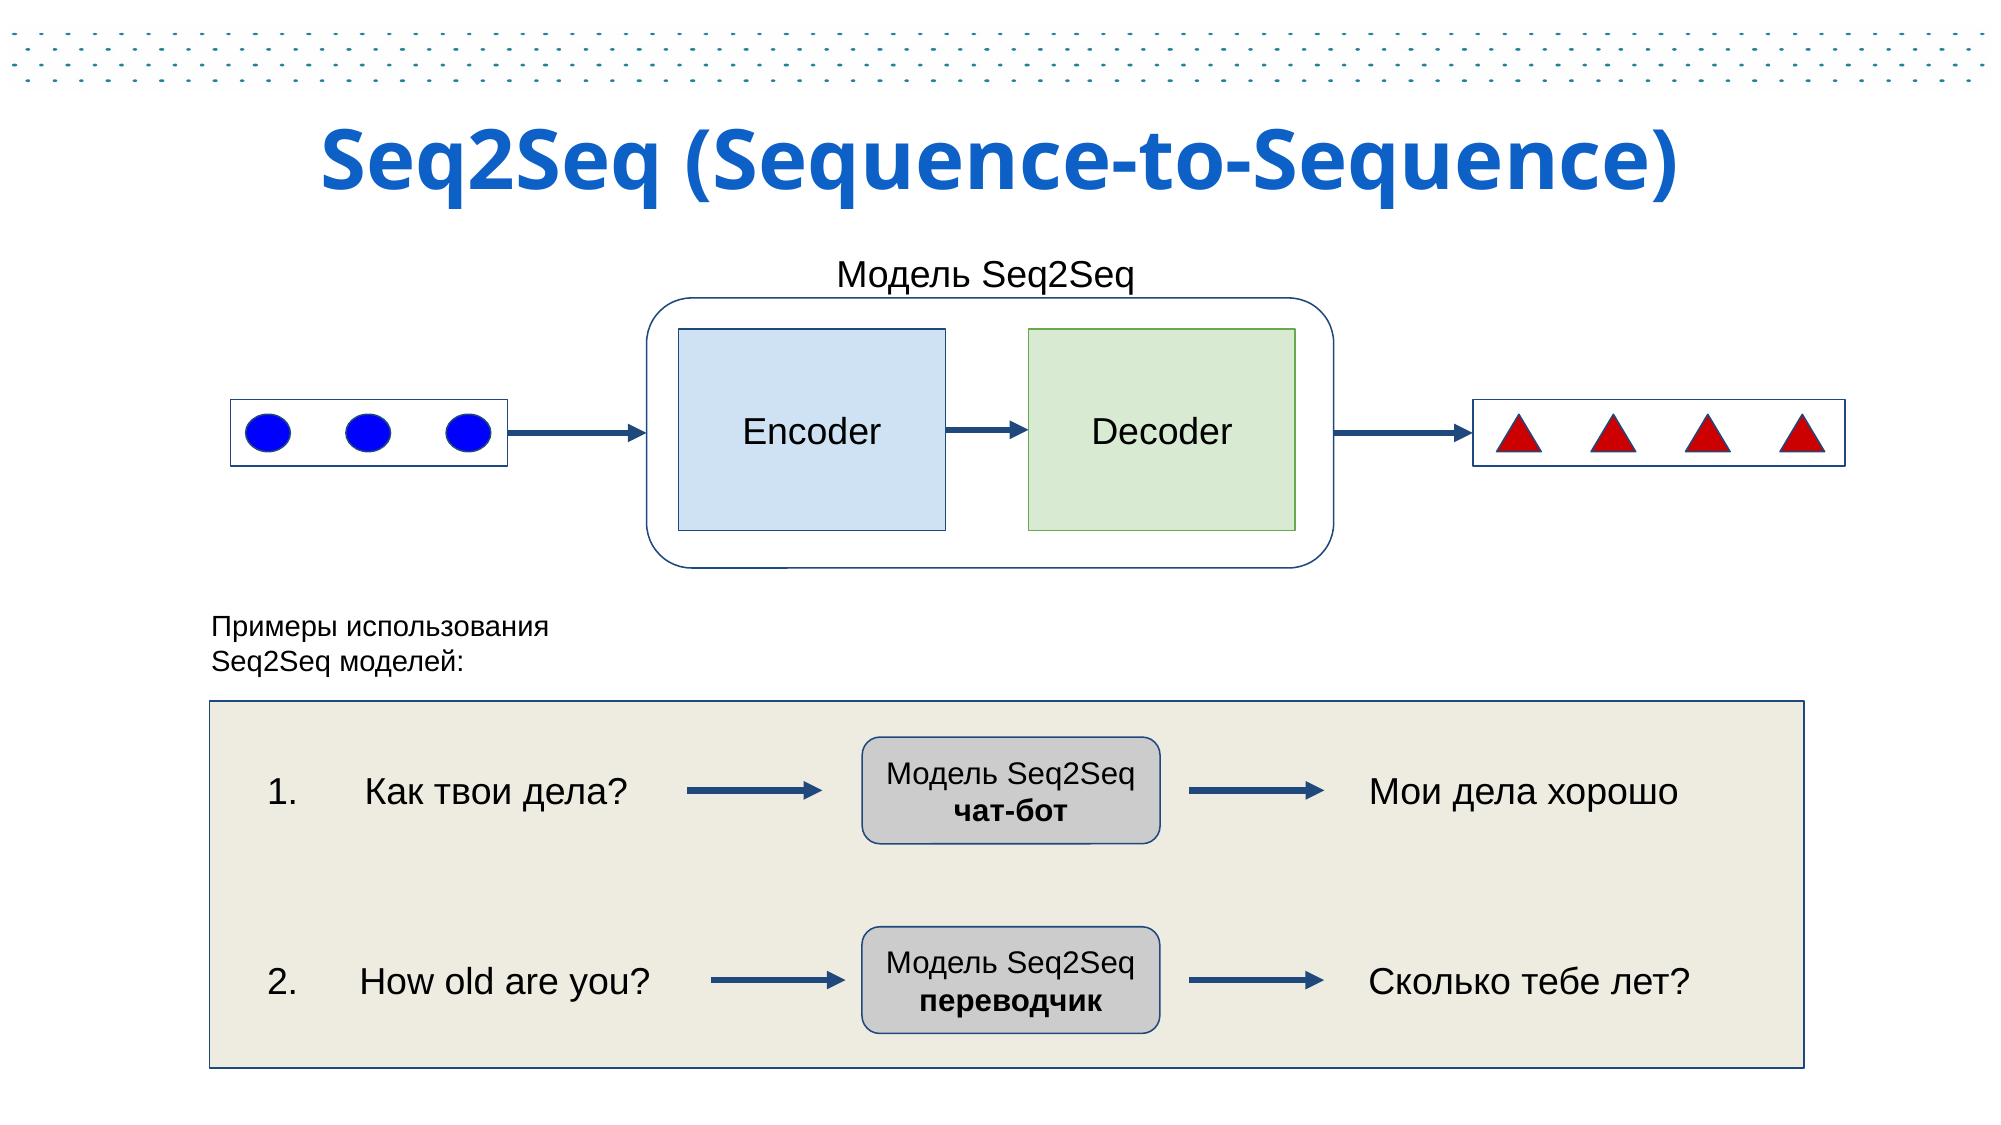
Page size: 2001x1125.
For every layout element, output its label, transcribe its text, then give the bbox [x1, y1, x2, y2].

text_box Модель Seq2Seq переводчик [861, 926, 1160, 1034]
text_box 2. [252, 942, 318, 1018]
text_box [446, 414, 491, 452]
text_box [1591, 414, 1636, 452]
text_box Decoder [1028, 329, 1296, 531]
text_box [245, 414, 291, 452]
text_box Модель Seq2Seq [676, 235, 1296, 311]
text_box [345, 414, 391, 452]
text_box [230, 399, 508, 467]
text_box Модель Seq2Seq чат-бот [862, 737, 1161, 844]
text_box How old are you? [344, 942, 669, 1018]
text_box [9, 22, 1991, 91]
text_box Примеры использования Seq2Seq моделей: [195, 592, 619, 693]
text_box [1685, 414, 1731, 452]
text_box [1472, 399, 1846, 467]
text_box Сколько тебе лет? [1353, 942, 1728, 1018]
text_box [1496, 414, 1542, 452]
text_box 1. [252, 752, 318, 828]
text_box [1779, 414, 1825, 452]
text_box [209, 700, 1804, 1069]
text_box Encoder [678, 329, 946, 531]
text_box Мои дела хорошо [1353, 752, 1761, 828]
text_box Как твои дела? [349, 752, 648, 828]
text_box Seq2Seq (Sequence-to-Sequence) [81, 107, 1919, 214]
text_box [646, 298, 1334, 568]
